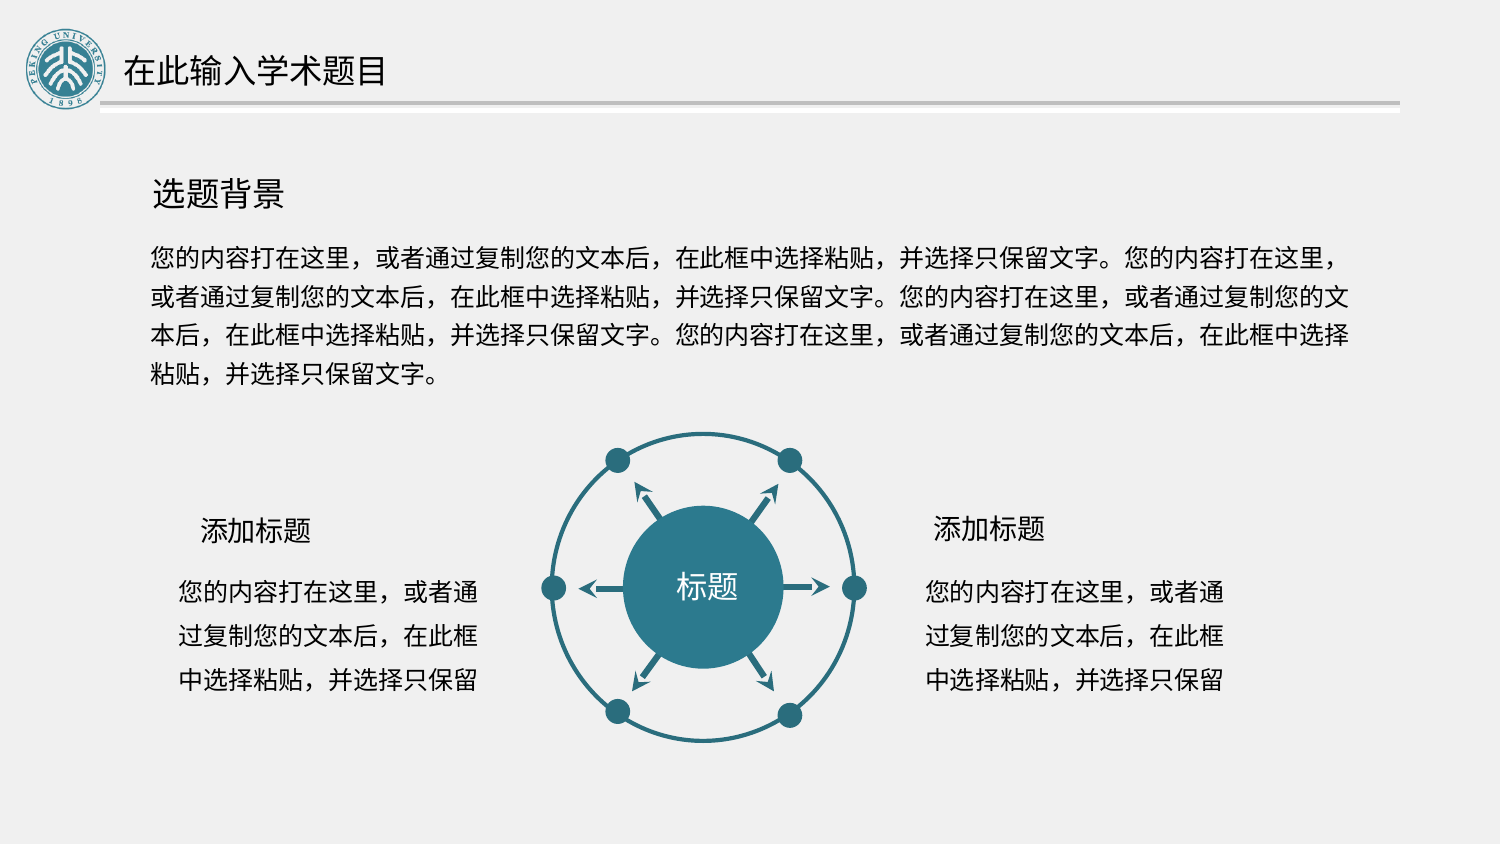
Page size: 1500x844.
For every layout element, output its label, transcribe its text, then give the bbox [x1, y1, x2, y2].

picture [23, 28, 106, 110]
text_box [156, 505, 494, 705]
title 在此输入学术题目 [95, 0, 418, 141]
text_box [135, 165, 1366, 441]
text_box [543, 449, 866, 742]
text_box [622, 505, 784, 669]
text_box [898, 503, 1241, 704]
